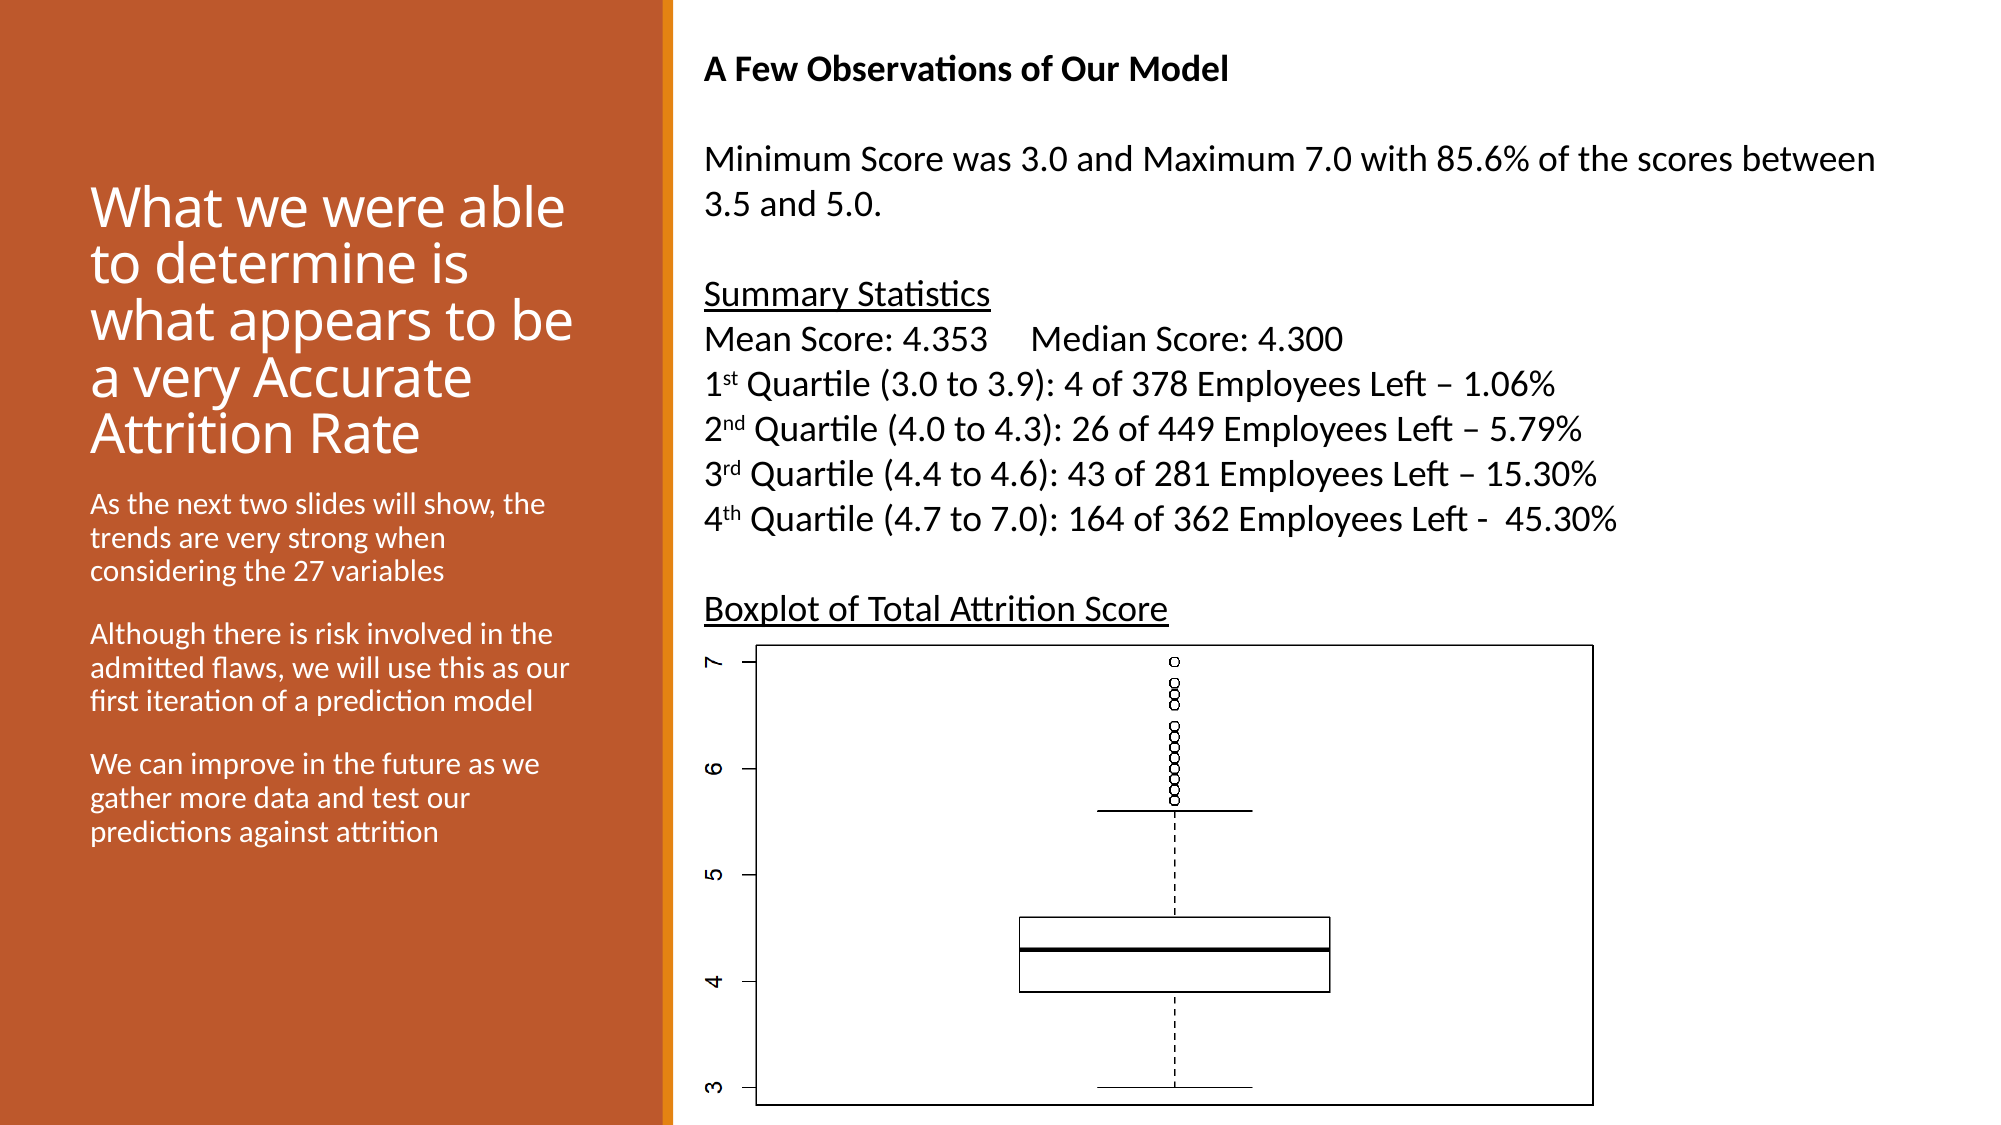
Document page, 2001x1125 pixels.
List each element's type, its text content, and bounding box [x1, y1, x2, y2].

text_box A Few Observations of Our Model Minimum Score was 3.0 and Maximum 7.0 with 85.6% of the scores between 3.5 and 5.0. Summary Statistics Mean Score: 4.353 Median Score: 4.300 1st Quartile (3.0 to 3.9): 4 of 378 Employees Left – 1.06% 2nd Quartile (4.0 to 4.3): 26 of 449 Employees Left – 5.79% 3rd Quartile (4.4 to 4.6): 43 of 281 Employees Left – 15.30% 4th Quartile (4.7 to 7.0): 164 of 362 Employees Left - 45.30% Boxplot of Total Attrition Score [689, 36, 1946, 682]
title What we were able to determine is what appears to be a very Accurate Attrition Rate [75, 97, 600, 473]
list As the next two slides will show, the trends are very strong when considering the 27 variables Although there is risk involved in the admitted flaws, we will use this as our first iteration of a prediction model We can improve in the future as we gather more data and test our predictions against attrition [75, 479, 600, 1035]
picture [692, 626, 1610, 1125]
